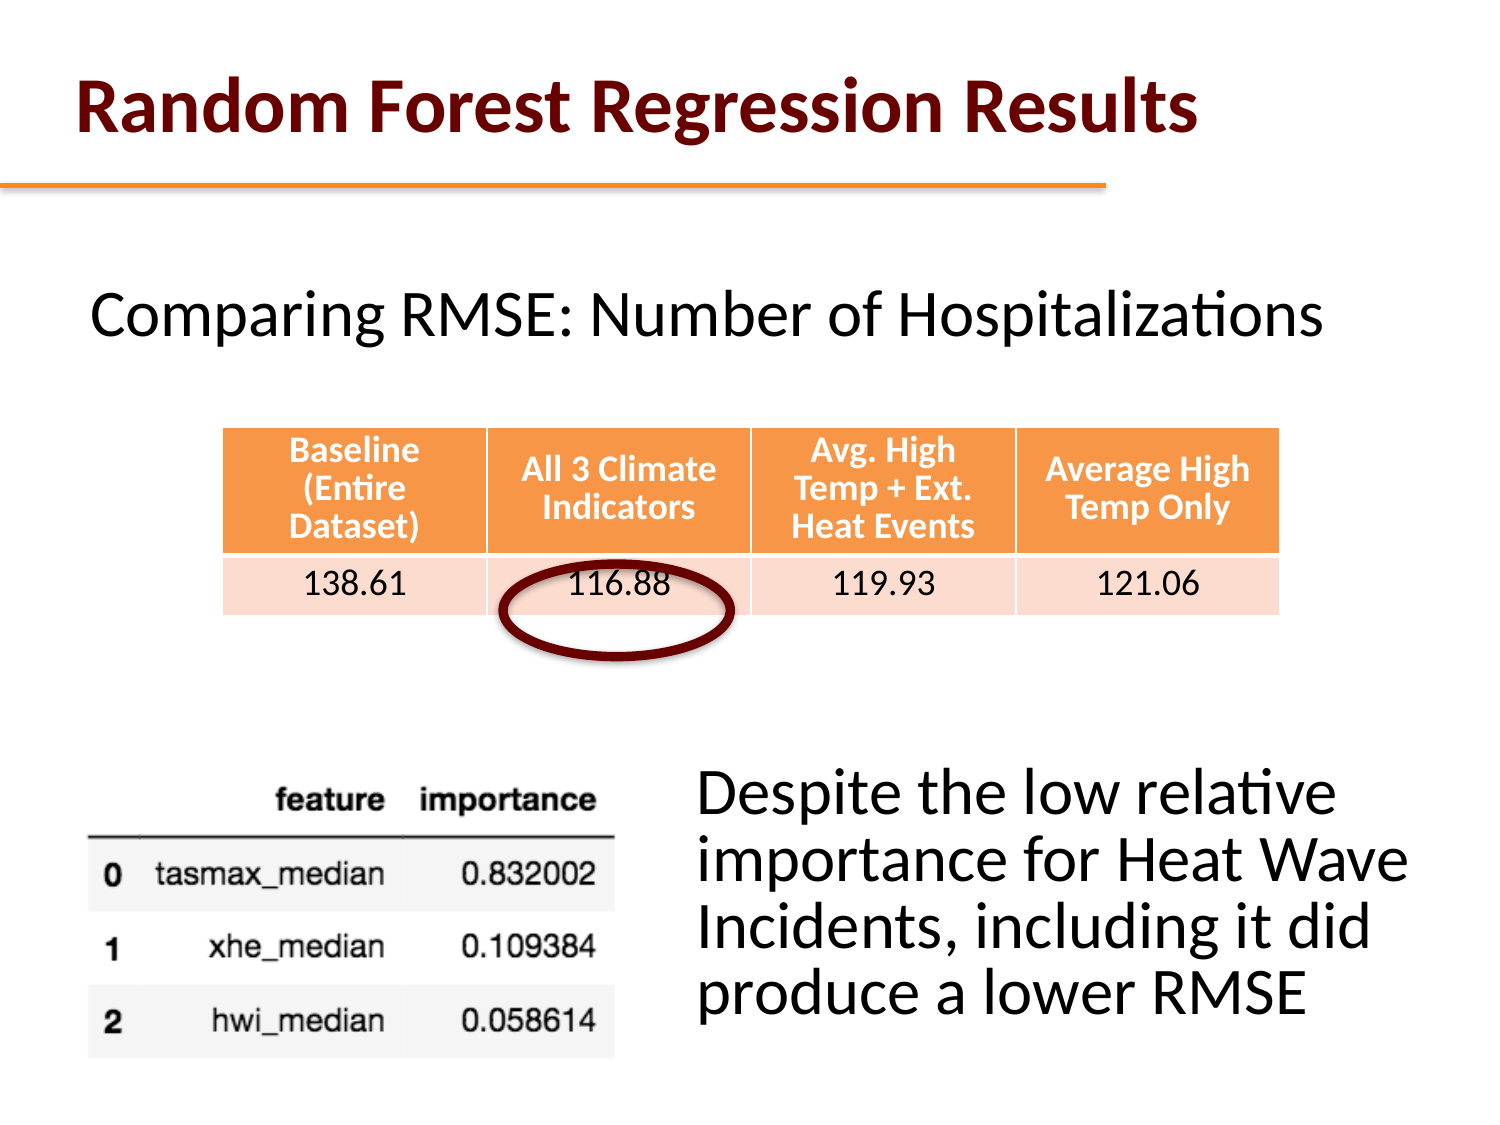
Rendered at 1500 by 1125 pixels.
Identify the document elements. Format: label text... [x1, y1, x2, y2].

table_header Baseline (Entire Dataset) [223, 428, 486, 553]
table_header All 3 Climate Indicators [488, 428, 750, 553]
table_header Avg. High Temp + Ext. Heat Events [752, 428, 1015, 553]
table_header Average High Temp Only [1017, 428, 1279, 553]
list Comparing RMSE: Number of Hospitalizations [75, 262, 1425, 388]
table_cell 119.93 [752, 558, 1015, 615]
picture [74, 756, 627, 1070]
table_cell 138.61 [223, 558, 486, 615]
text_box [502, 563, 732, 658]
table_cell 116.88 [488, 558, 750, 615]
text_box Despite the low relative importance for Heat Wave Incidents, including it did produce a lower RMSE [681, 757, 1457, 1069]
text_box Random Forest Regression Results [60, 20, 1484, 182]
table_cell 121.06 [1017, 558, 1279, 615]
